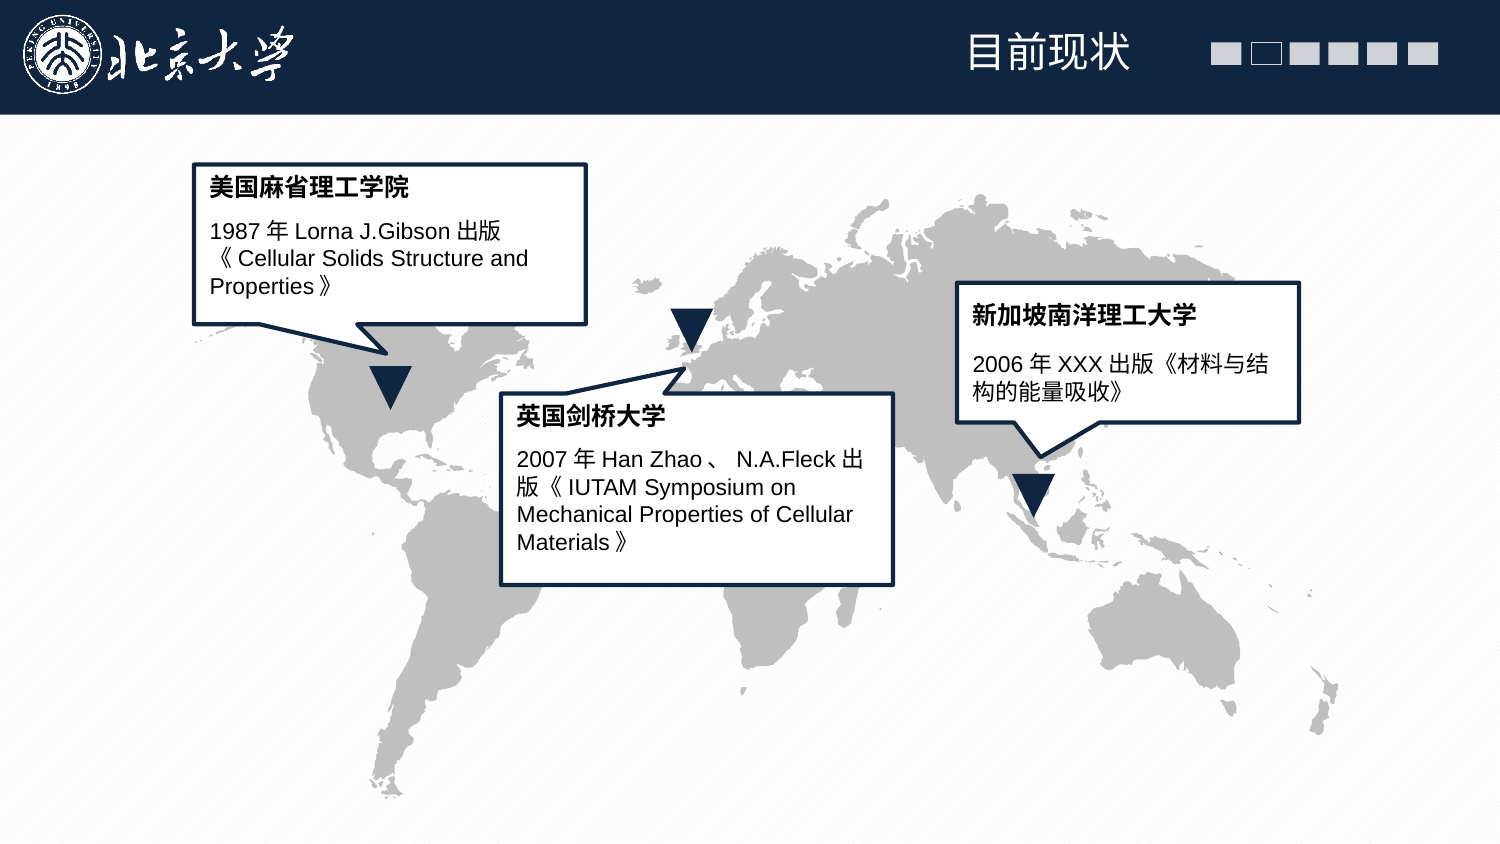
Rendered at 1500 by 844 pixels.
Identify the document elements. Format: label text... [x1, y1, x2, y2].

list 目前现状 [532, 18, 1147, 94]
picture [18, 12, 296, 96]
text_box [193, 163, 588, 325]
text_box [193, 193, 1339, 800]
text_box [500, 392, 895, 586]
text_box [956, 282, 1301, 423]
